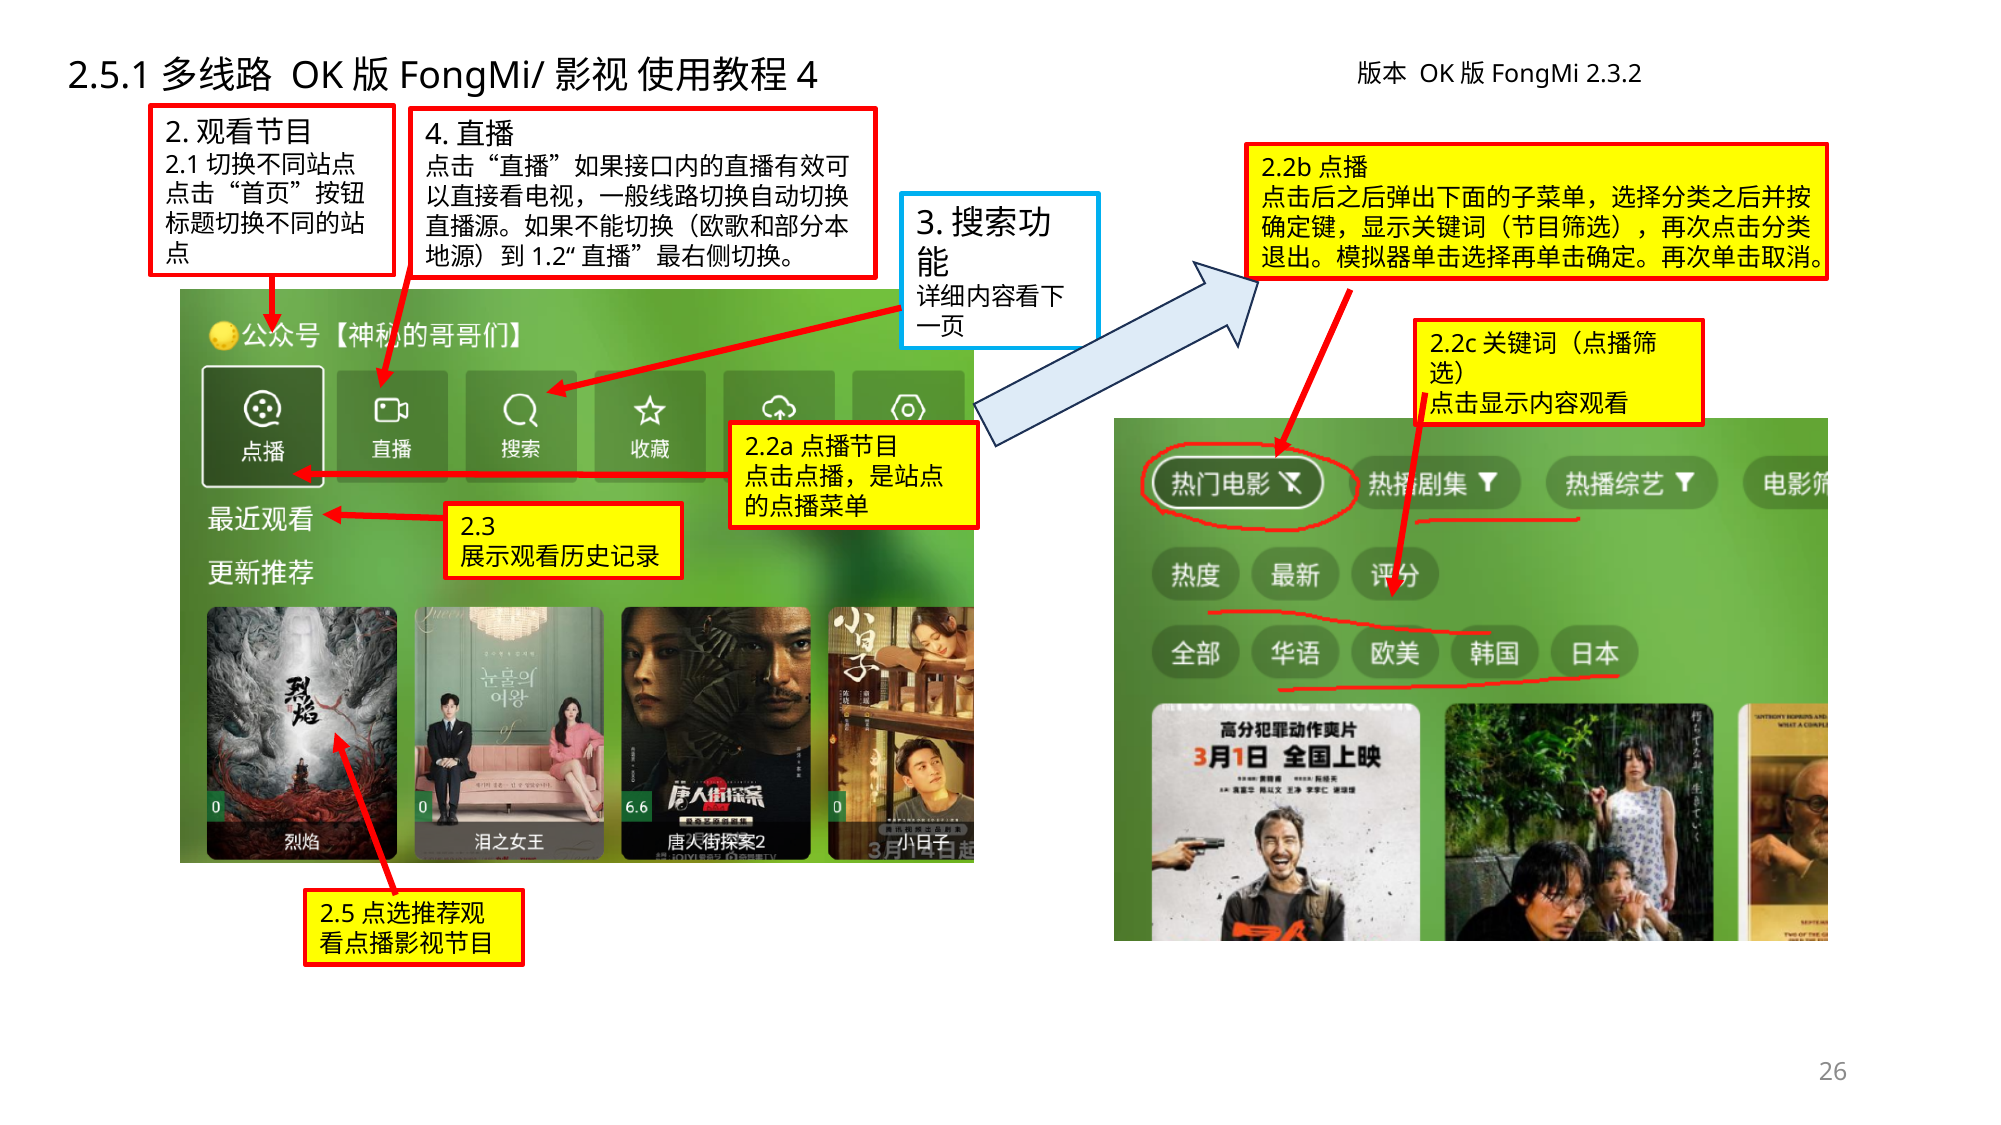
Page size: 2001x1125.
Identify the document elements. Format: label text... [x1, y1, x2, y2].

text_box 2.2b点播 点击后之后弹出下面的子菜单，选择分类之后并按确定键，显示关键词（节目筛选），再次点击分类退出。模拟器单击选择再单击确定。再次单击取消。 [1246, 143, 1828, 279]
picture [905, 289, 974, 345]
text_box [974, 260, 1260, 448]
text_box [322, 514, 446, 519]
text_box 2.2a点播节目 点击点播，是站点的点播菜单 [974, 422, 979, 528]
slide_number 26 [1412, 1042, 1863, 1103]
text_box 2.2c关键词（点播筛选） 点击显示内容观看 [1414, 319, 1703, 418]
picture [180, 289, 974, 863]
text_box 版本 OK版FongMi 2.3.2 [1343, 49, 1893, 95]
text_box 3.搜索功能 详细内容看下一页 [901, 193, 1099, 348]
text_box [1275, 289, 1351, 458]
picture [1114, 418, 1828, 941]
title 2.5.1多线路 OK版FongMi/影视 使用教程4 [52, 38, 1180, 115]
text_box 2.5点选推荐观看点播影视节目 [305, 889, 524, 965]
text_box 4.直播 点击“直播”如果接口内的直播有效可以直接看电视，一般线路切换自动切换直播源。如果不能切换（欧歌和部分本地源）到1.2“直播”最右侧切换。 [410, 108, 876, 278]
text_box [1391, 392, 1426, 598]
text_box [380, 264, 412, 389]
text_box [546, 307, 902, 393]
text_box 2.观看节目 2.1切换不同站点 点击“首页”按钮标题切换不同的站点 [150, 105, 395, 276]
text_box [334, 732, 396, 895]
